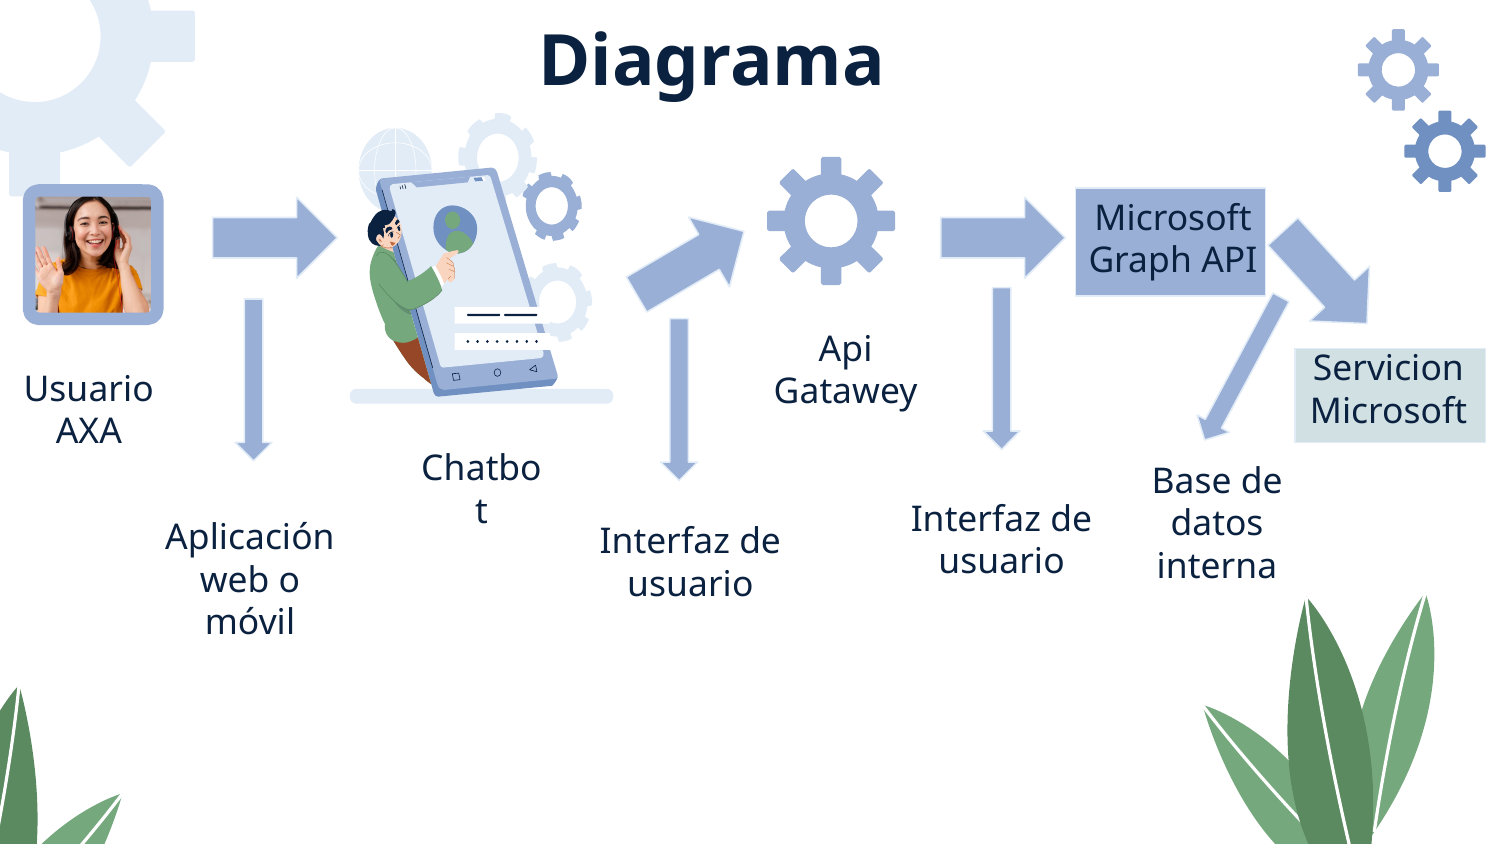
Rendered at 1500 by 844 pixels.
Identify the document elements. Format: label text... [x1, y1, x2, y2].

text_box [1197, 292, 1290, 440]
text_box Servicion Microsoft [1280, 330, 1497, 446]
text_box [626, 217, 744, 312]
text_box [1267, 217, 1370, 324]
text_box Chatbot [400, 430, 563, 546]
text_box Base de datos interna [1109, 442, 1325, 601]
text_box [235, 298, 273, 461]
text_box [212, 197, 338, 279]
picture [28, 190, 158, 319]
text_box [0, 653, 109, 844]
title Diagrama [78, 0, 1346, 94]
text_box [766, 156, 896, 286]
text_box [349, 112, 614, 404]
text_box Usuario AXA [7, 350, 170, 466]
text_box Interfaz de usuario [582, 503, 798, 619]
text_box Microsoft Graph API [1065, 179, 1281, 295]
text_box [660, 318, 698, 481]
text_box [1216, 565, 1462, 844]
text_box [983, 287, 1021, 450]
text_box Aplicación web o móvil [142, 499, 358, 657]
text_box Api Gatawey [737, 310, 954, 426]
text_box [940, 197, 1065, 279]
text_box Interfaz de usuario [893, 480, 1109, 596]
